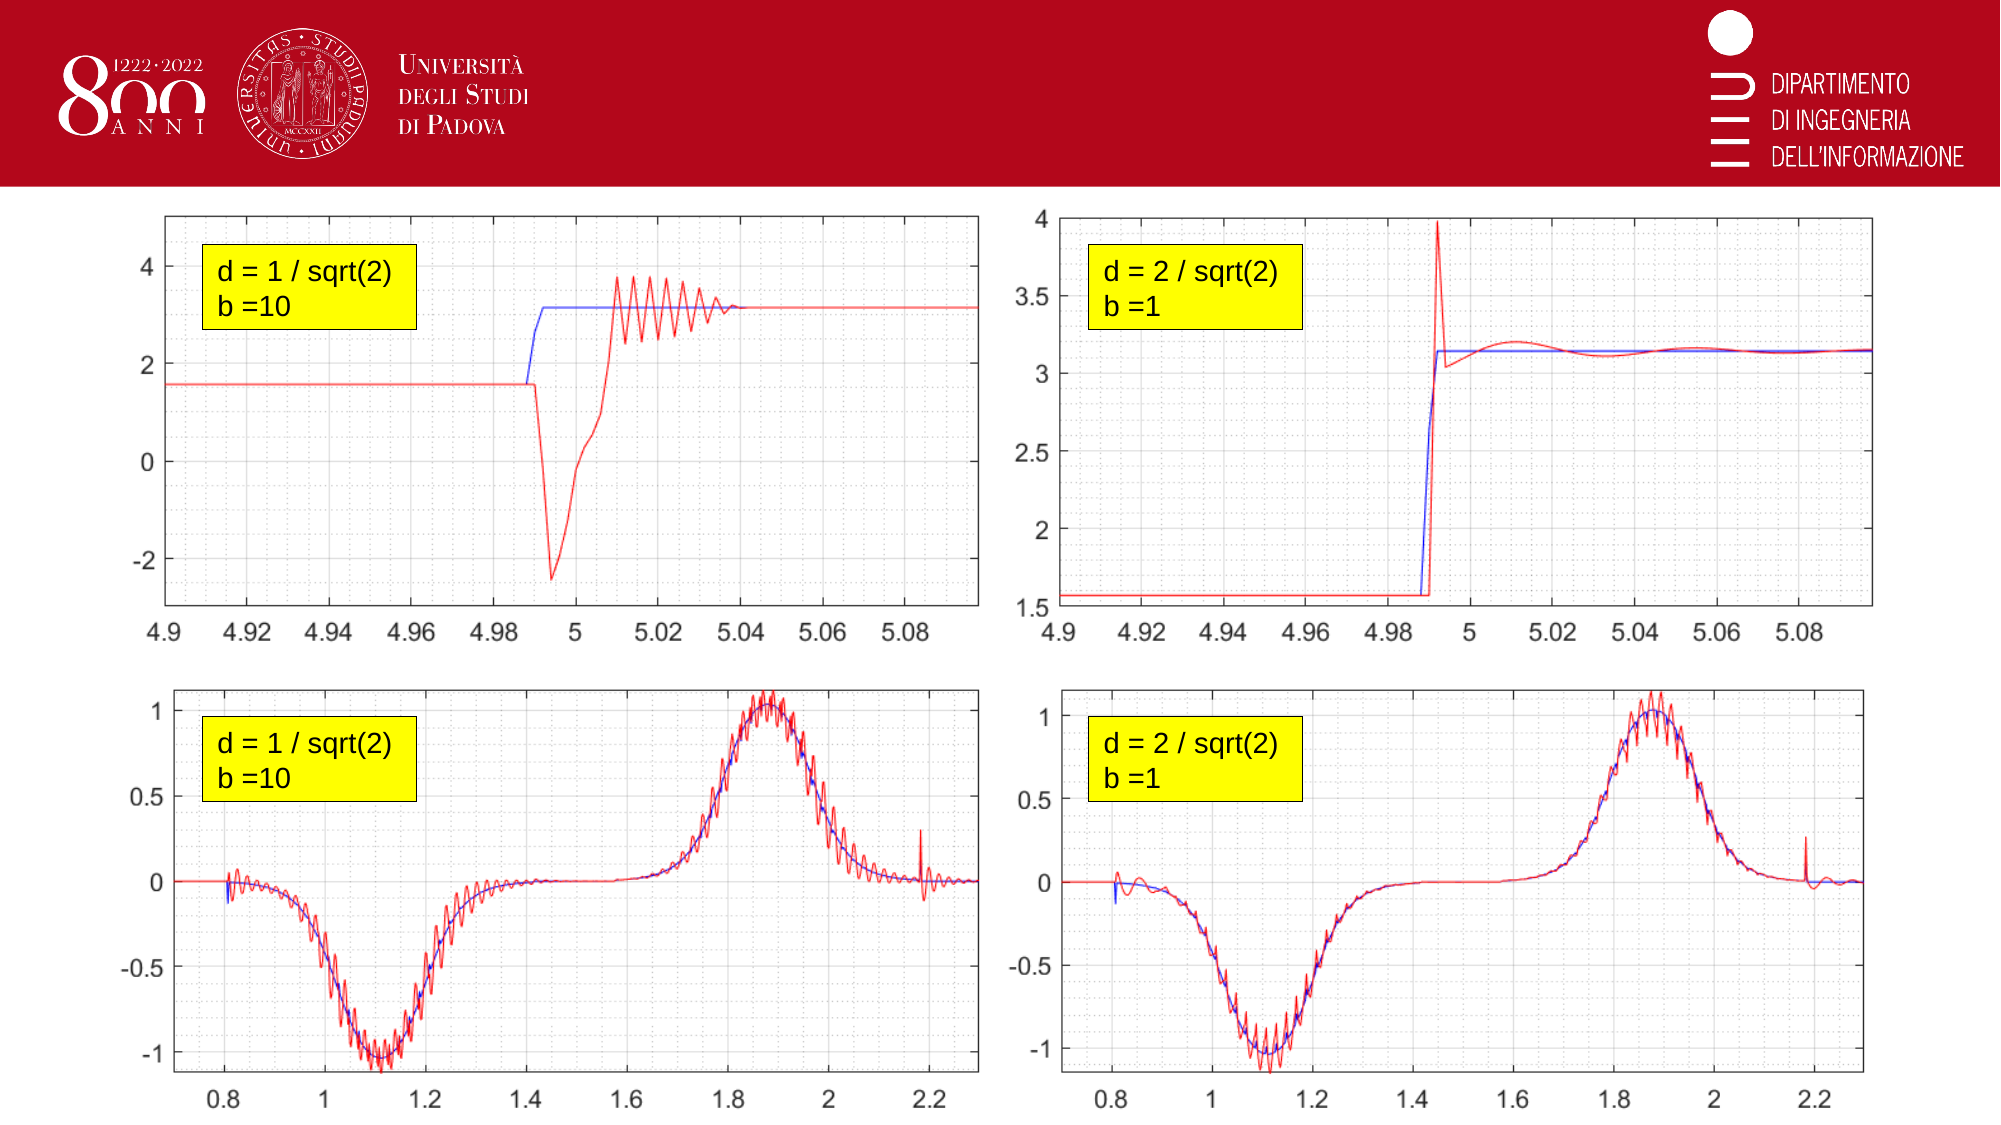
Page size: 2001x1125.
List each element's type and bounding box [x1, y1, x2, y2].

picture [1005, 686, 1868, 1113]
picture [1011, 0, 2000, 647]
picture [129, 212, 983, 646]
picture [117, 686, 983, 1113]
